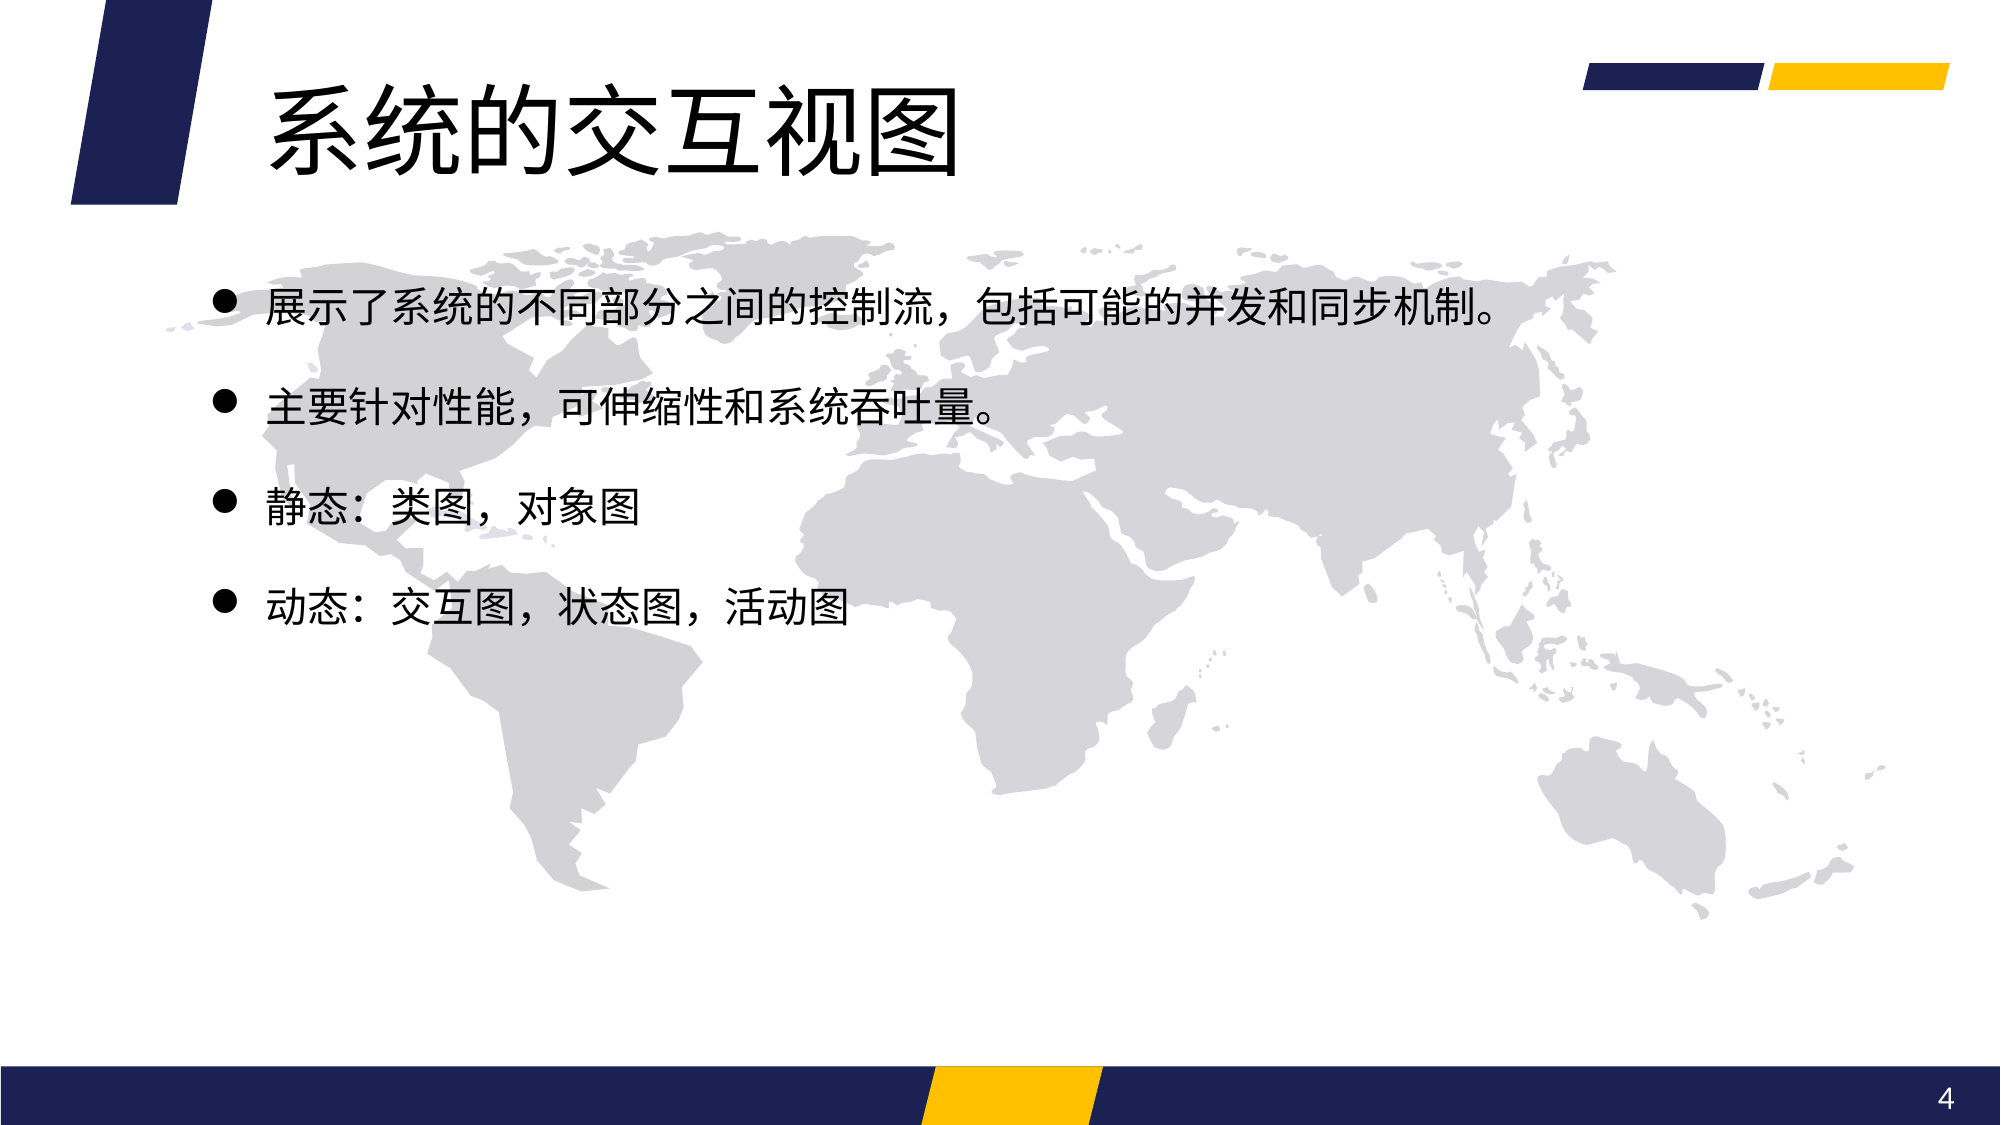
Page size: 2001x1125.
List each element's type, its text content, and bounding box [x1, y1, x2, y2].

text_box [164, 231, 1886, 921]
text_box [1091, 1064, 2000, 1125]
text_box [0, 1064, 935, 1125]
slide_number 4 [1503, 1065, 1970, 1125]
text_box [919, 1064, 1106, 1125]
text_box [68, 0, 215, 207]
text_box 系统的交互视图 [244, 58, 2000, 199]
